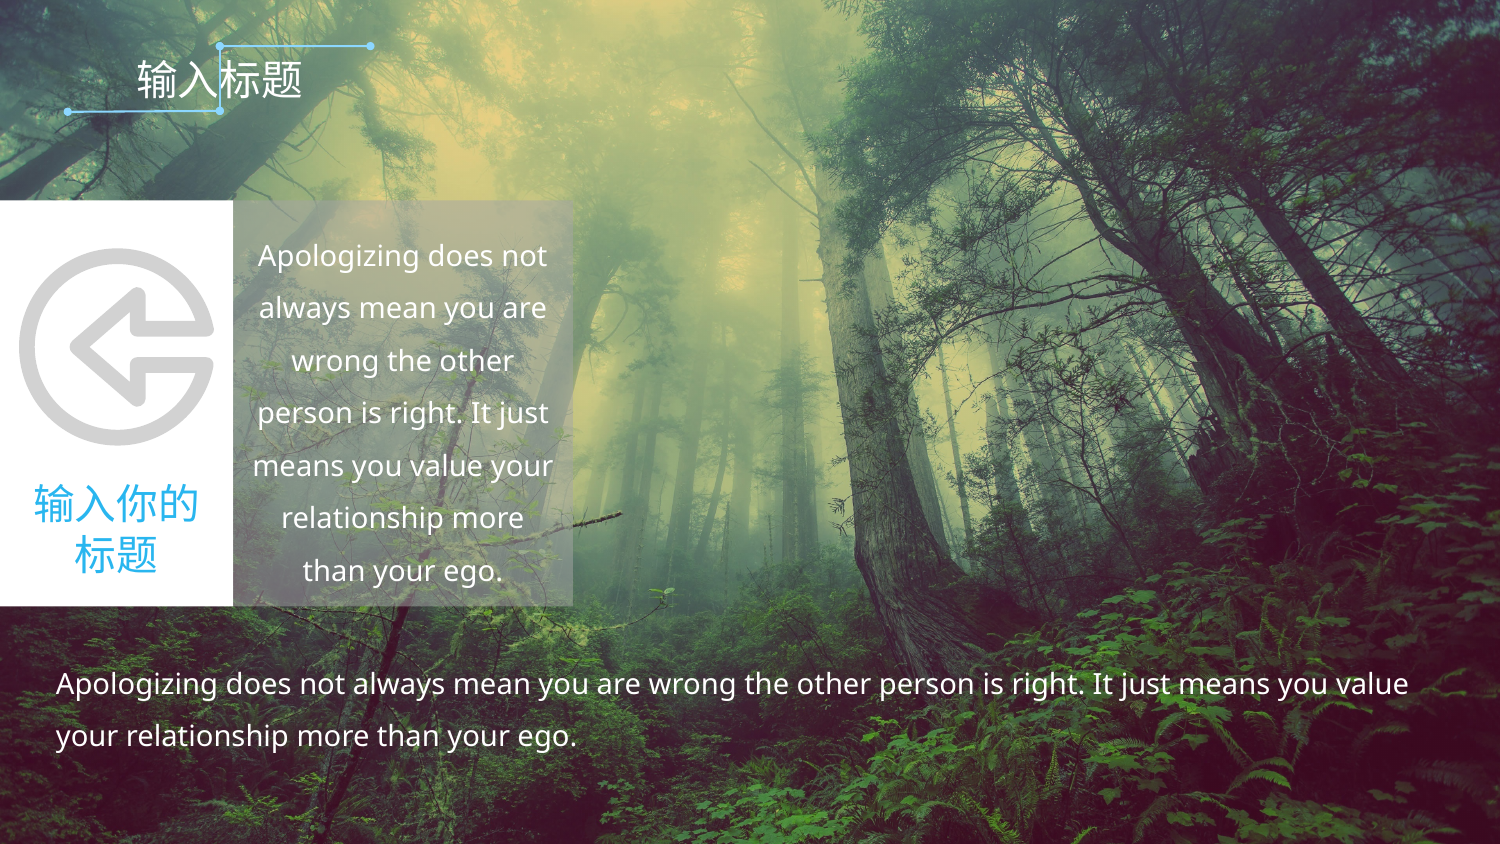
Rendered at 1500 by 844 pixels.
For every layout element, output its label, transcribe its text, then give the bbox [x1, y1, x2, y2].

text_box 输入标题 [66, 46, 216, 110]
text_box 输入标题 [225, 50, 374, 111]
text_box [19, 248, 215, 446]
picture [0, 0, 1500, 844]
text_box 输入你的标题 [0, 198, 231, 608]
text_box Apologizing does not always mean you are wrong the other person is right. It just means you value your relationship more than your ego. [231, 198, 575, 608]
text_box Apologizing does not always mean you are wrong the other person is right. It just means you value your relationship more than your ego. [41, 640, 1459, 760]
